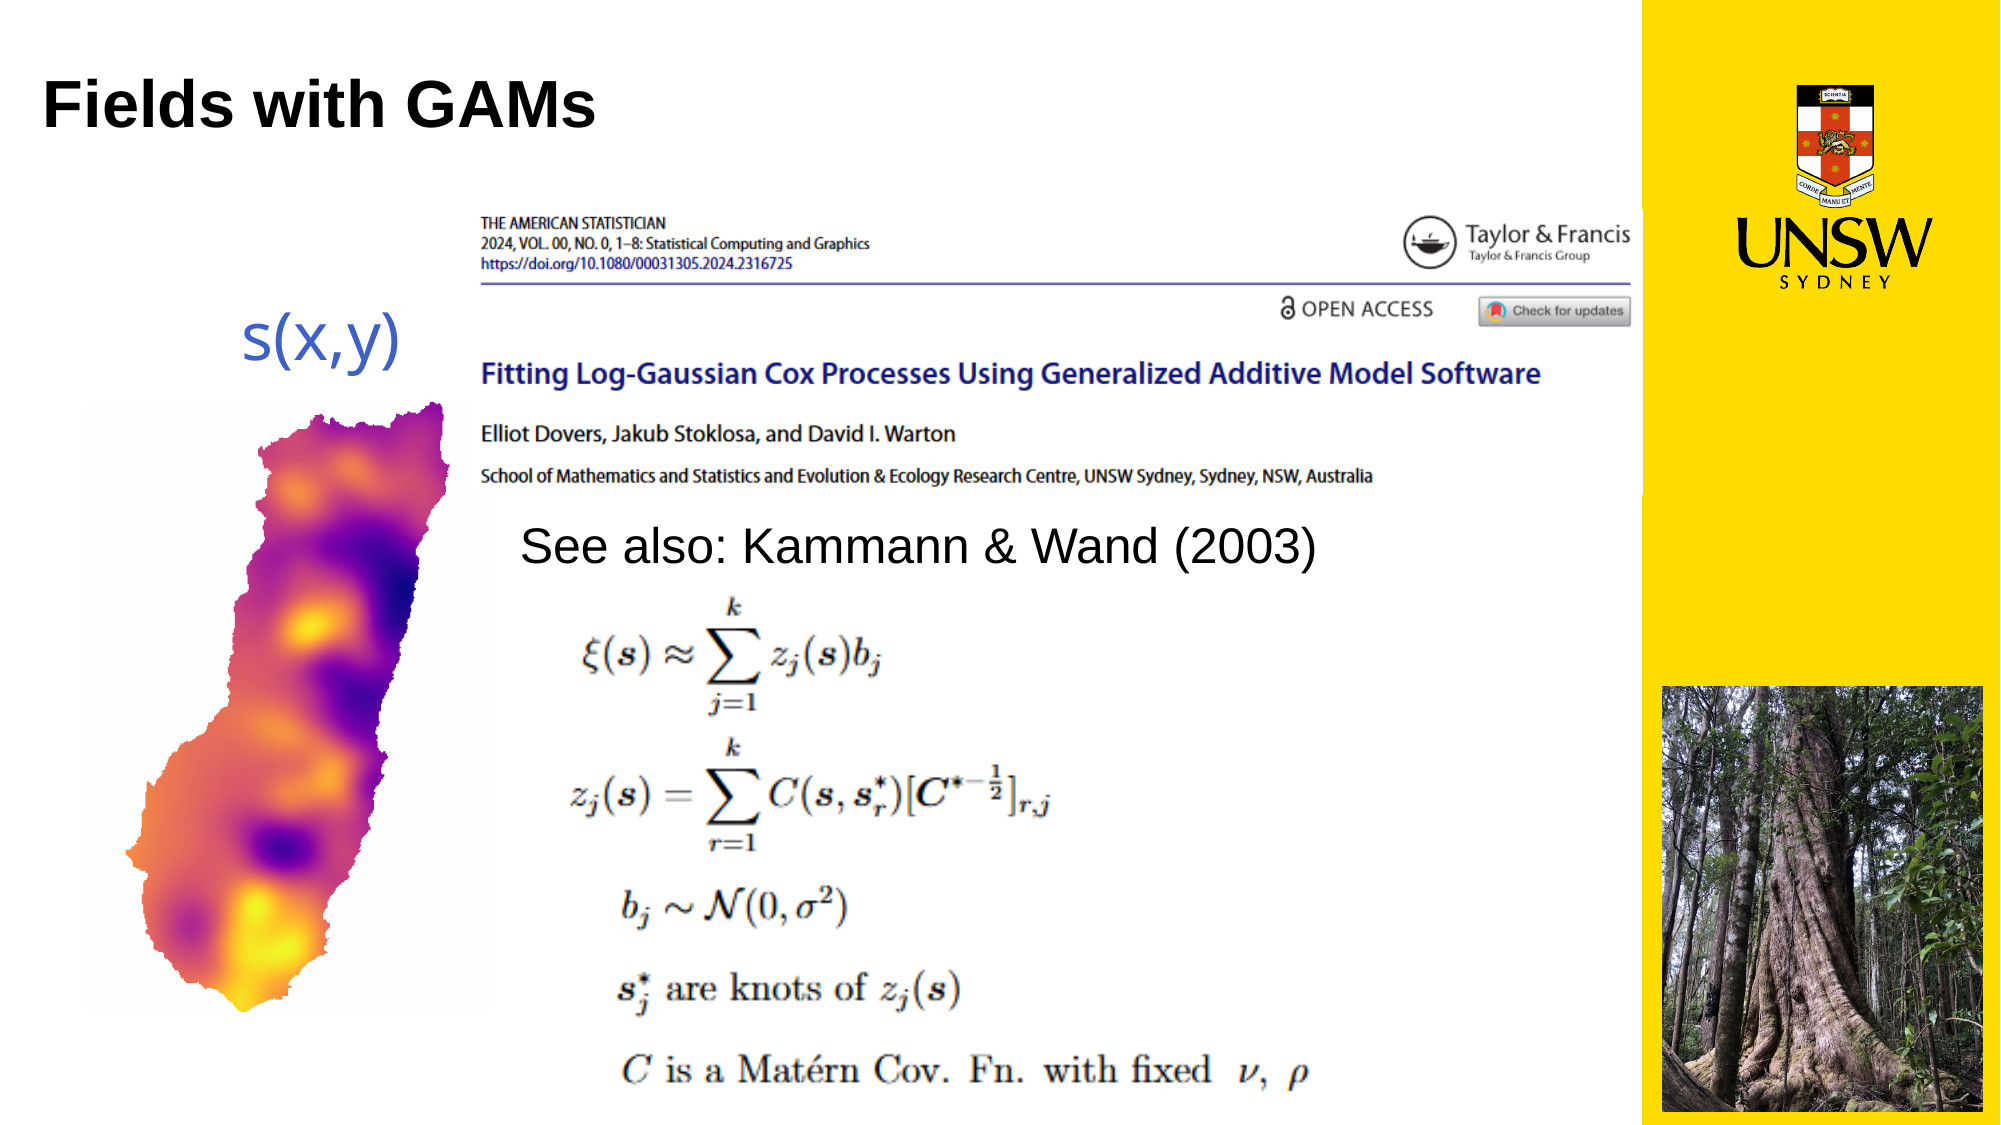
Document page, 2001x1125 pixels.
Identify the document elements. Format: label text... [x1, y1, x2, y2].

picture [1737, 85, 1933, 289]
picture [556, 575, 1327, 1098]
text_box See also: Kammann & Wand (2003) [505, 495, 1495, 581]
picture [84, 209, 1643, 1012]
picture [1662, 686, 1983, 1112]
text_box s(x,y) [16, 279, 472, 382]
text_box Fields with GAMs [28, 40, 1263, 149]
